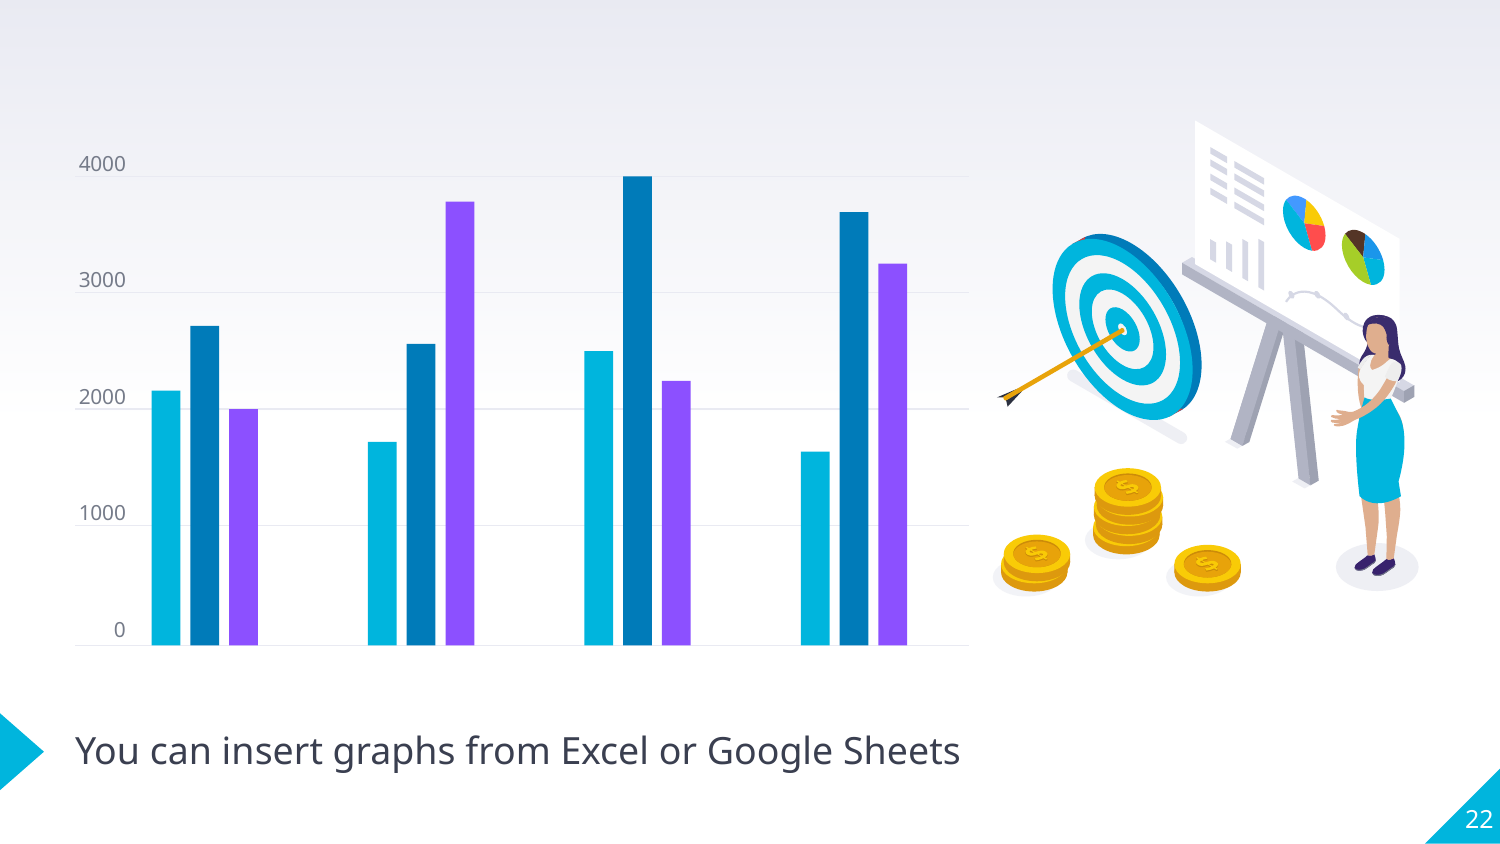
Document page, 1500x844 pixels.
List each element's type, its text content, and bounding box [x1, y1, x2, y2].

text_box [151, 390, 181, 408]
text_box [839, 212, 869, 292]
text_box [229, 534, 258, 644]
text_box [151, 418, 181, 524]
list You can insert graphs from Excel or Google Sheets [75, 722, 1425, 808]
text_box [878, 418, 908, 524]
text_box [839, 534, 869, 644]
text_box [406, 343, 436, 408]
text_box [623, 418, 652, 524]
text_box [584, 418, 614, 524]
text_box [992, 120, 1419, 597]
text_box [878, 263, 908, 292]
text_box [878, 302, 908, 408]
text_box [190, 325, 220, 408]
text_box [445, 201, 475, 292]
text_box [839, 302, 869, 408]
text_box [406, 534, 436, 644]
text_box [190, 418, 220, 524]
text_box [229, 418, 258, 524]
text_box [367, 441, 397, 524]
text_box [367, 534, 397, 644]
text_box 4000 3000 2000 1000 0 [75, 533, 126, 645]
text_box 4000 3000 2000 1000 0 [75, 150, 126, 175]
text_box [661, 534, 691, 644]
text_box [190, 534, 220, 644]
text_box [445, 418, 475, 524]
text_box [584, 351, 614, 408]
text_box [151, 534, 181, 644]
text_box [445, 302, 475, 408]
text_box [661, 380, 691, 408]
text_box [878, 534, 908, 644]
text_box [445, 534, 475, 644]
text_box 4000 3000 2000 1000 0 [75, 184, 126, 292]
text_box [623, 534, 652, 644]
text_box [406, 418, 436, 524]
text_box 4000 3000 2000 1000 0 [75, 417, 126, 525]
text_box 4000 3000 2000 1000 0 [75, 300, 126, 408]
text_box [800, 451, 830, 524]
text_box [661, 418, 691, 524]
text_box [839, 418, 869, 524]
text_box [623, 185, 652, 292]
slide_number 22 [1418, 760, 1494, 838]
text_box [584, 534, 614, 644]
text_box [800, 534, 830, 644]
text_box [623, 302, 652, 408]
